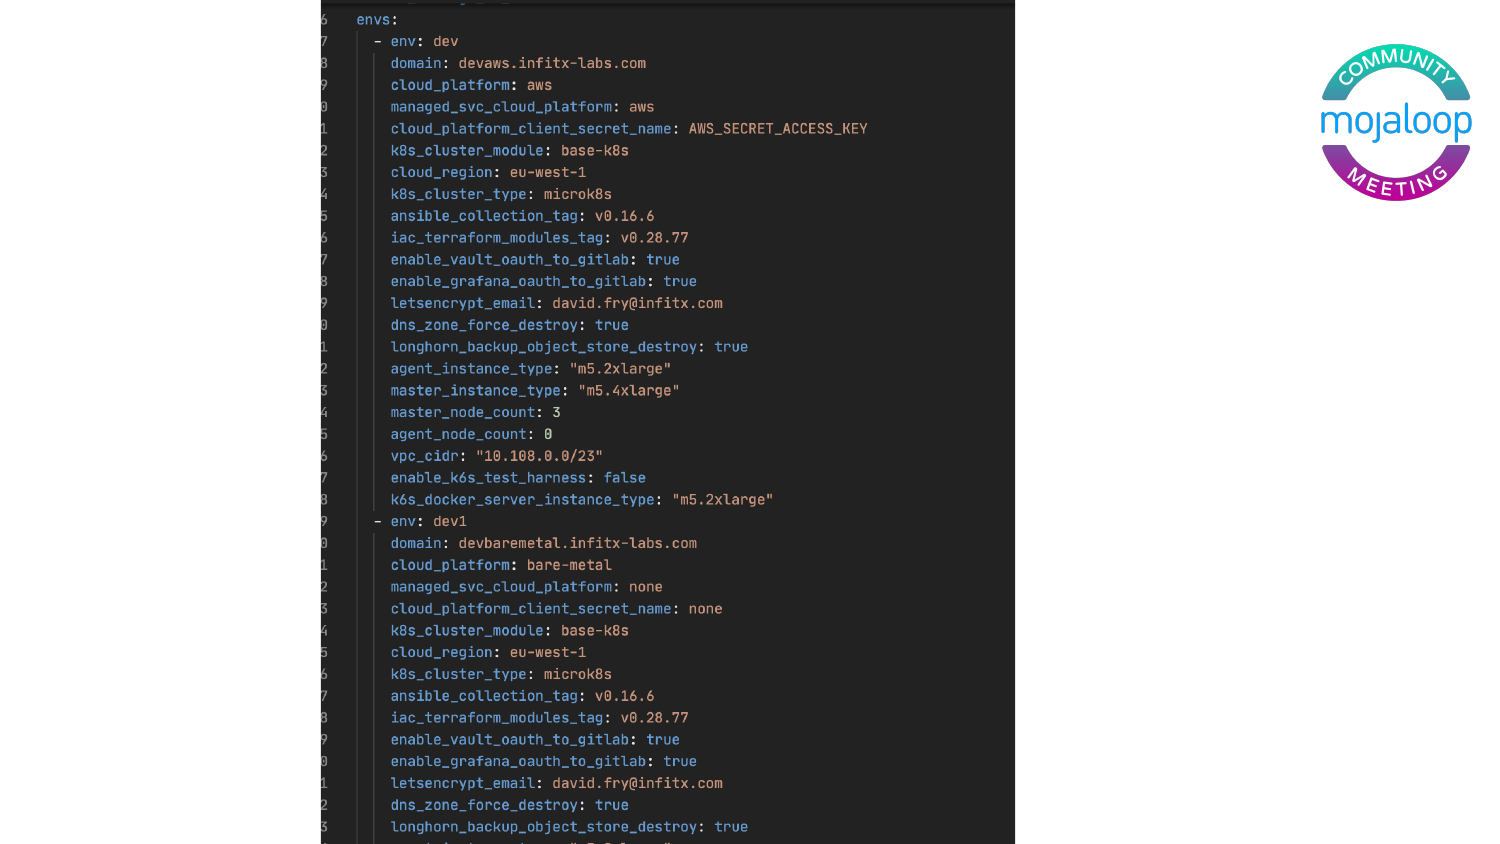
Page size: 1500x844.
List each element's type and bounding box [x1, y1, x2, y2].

picture [320, 0, 1016, 844]
picture [1321, 44, 1472, 201]
